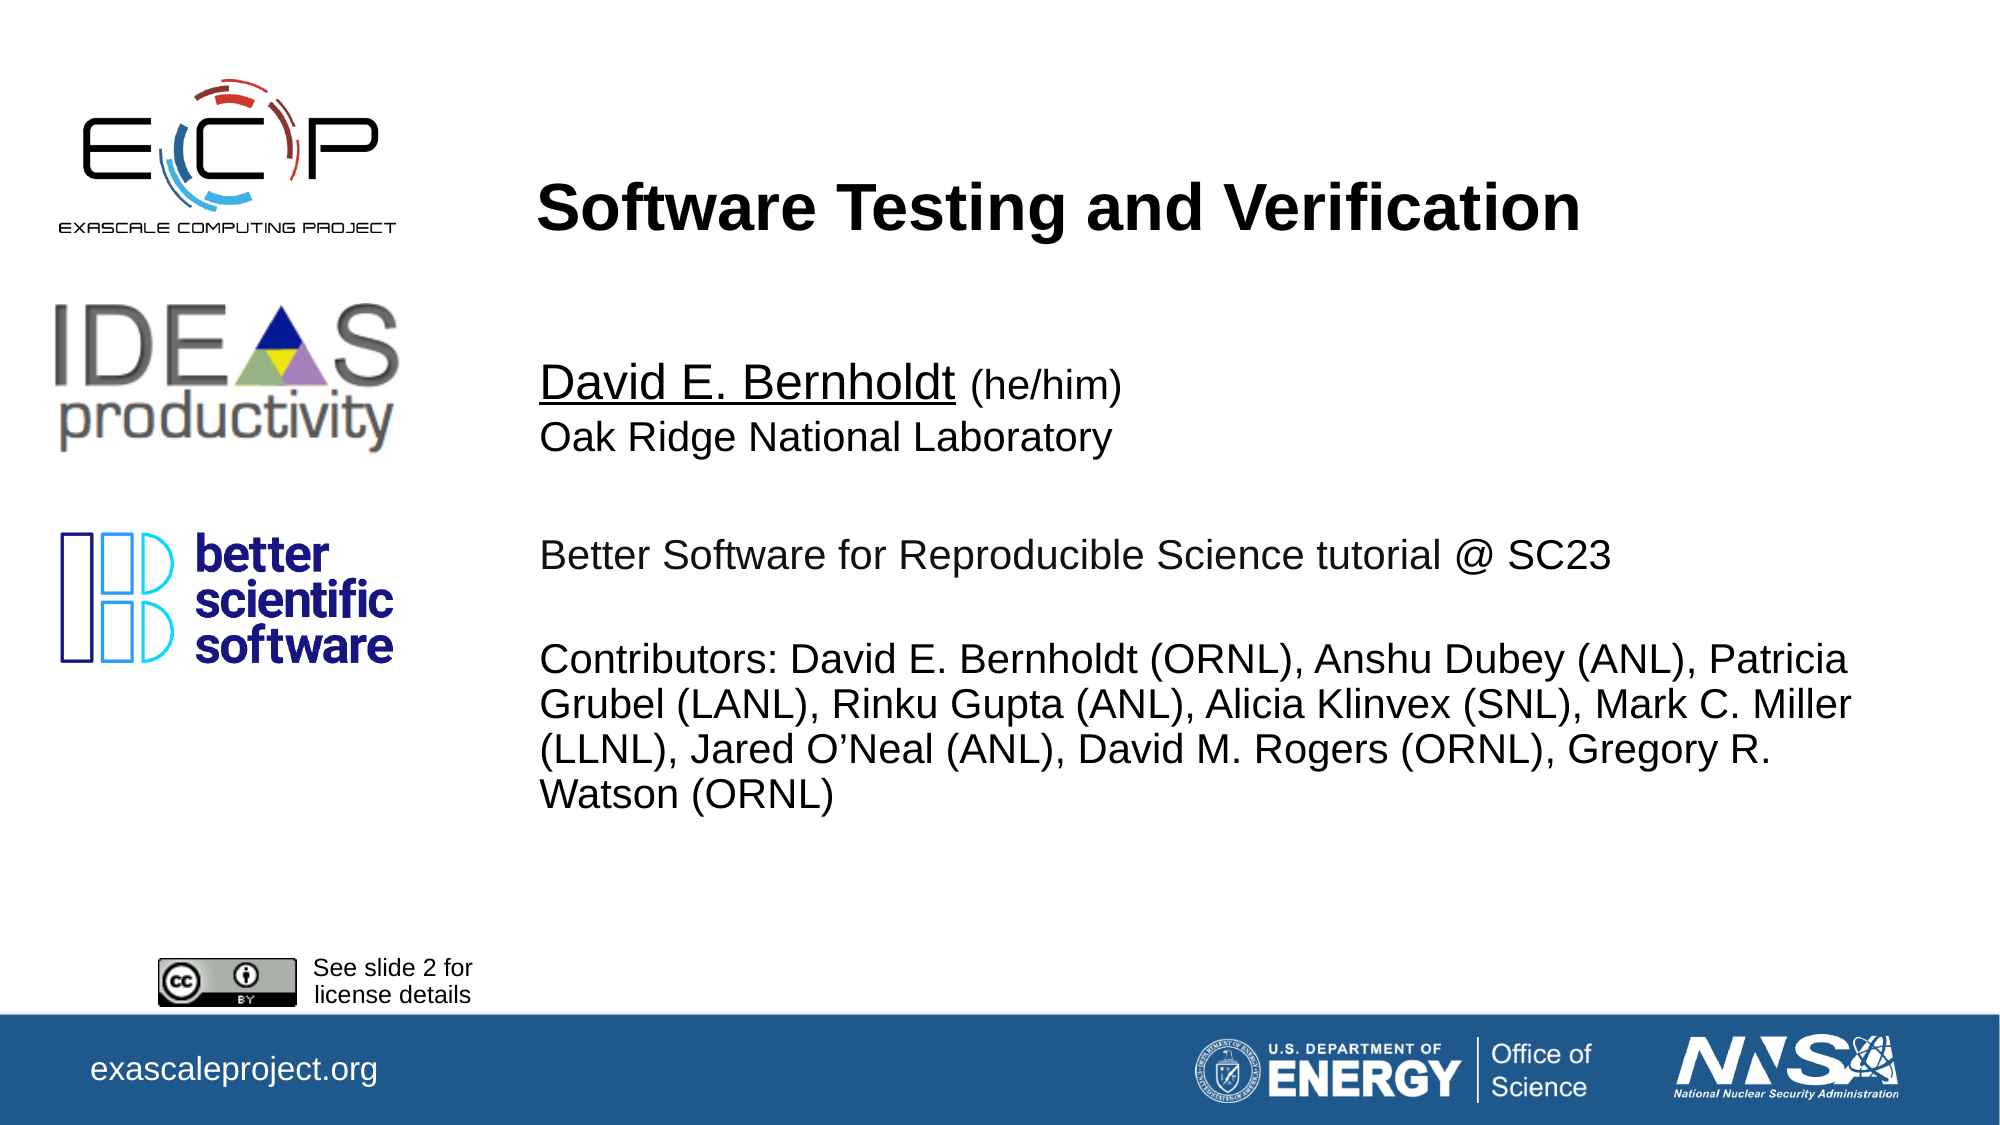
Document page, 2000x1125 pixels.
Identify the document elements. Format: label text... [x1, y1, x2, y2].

picture [54, 303, 401, 454]
picture [59, 79, 396, 233]
title Software Testing and Verification [521, 82, 1882, 252]
picture [158, 958, 297, 1007]
picture [1195, 1037, 1592, 1103]
picture [1673, 1034, 1899, 1106]
subtitle David E. Bernholdt (he/him) Oak Ridge National Laboratory Better Software for Reproducible Science tutorial @ SC23 Contributors: David E. Bernholdt (ORNL), Anshu Dubey (ANL), Patricia Grubel (LANL), Rinku Gupta (ANL), Alicia Klinvex (SNL), Mark C. Miller (LLNL), Jared O’Neal (ANL), David M. Rogers (ORNL), Gregory R. Watson (ORNL) [521, 341, 1882, 811]
picture [54, 523, 401, 672]
